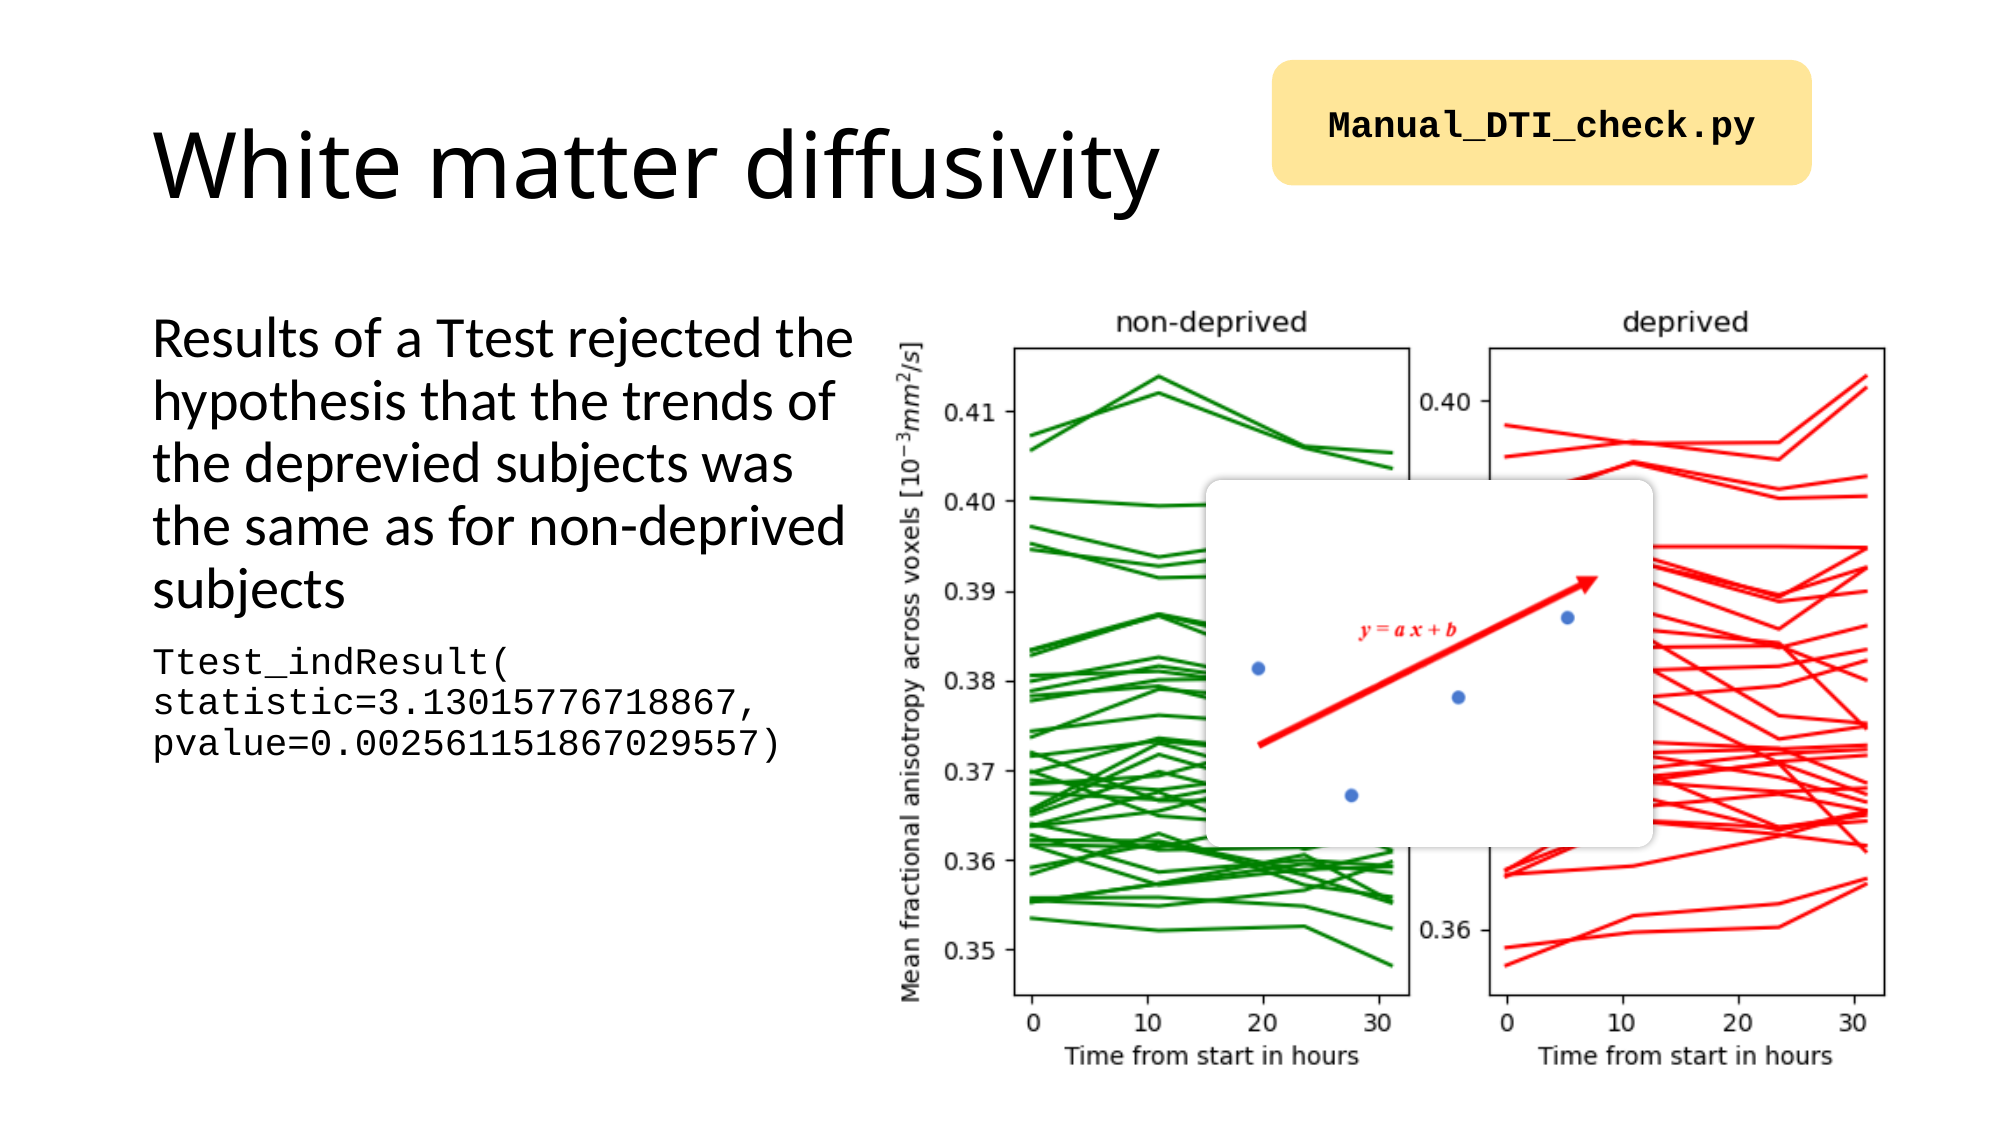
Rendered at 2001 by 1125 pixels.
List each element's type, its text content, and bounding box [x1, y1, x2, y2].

picture [879, 248, 1991, 1079]
title White matter diffusivity [137, 59, 1863, 278]
text_box Manual_DTI_check.py [1270, 58, 1813, 187]
list Results of a Ttest rejected the hypothesis that the trends of the deprevied subjects was the same as for non-deprived subjects Ttest_indResult( statistic=3.13015776718867, pvalue=0.002561151867029557) [137, 299, 880, 1125]
